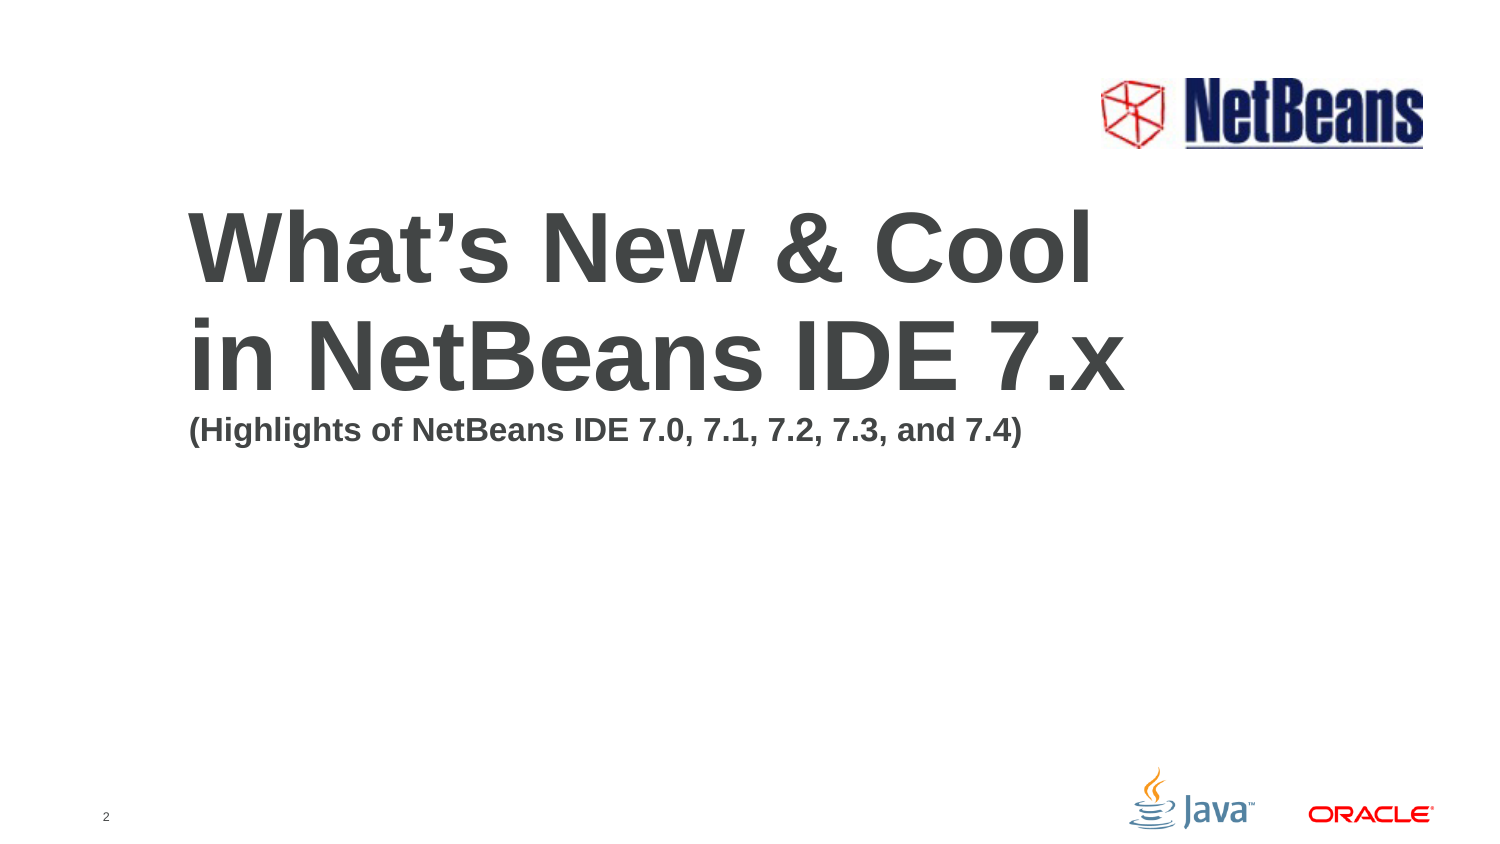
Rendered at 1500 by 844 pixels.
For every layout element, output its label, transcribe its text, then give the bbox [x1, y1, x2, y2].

title What’s New & Cool in NetBeans IDE 7.x (Highlights of NetBeans IDE 7.0, 7.1, 7.2, 7.3, and 7.4) [189, 383, 1187, 449]
picture [1293, 790, 1445, 838]
picture [1101, 78, 1423, 149]
picture [1109, 762, 1266, 834]
